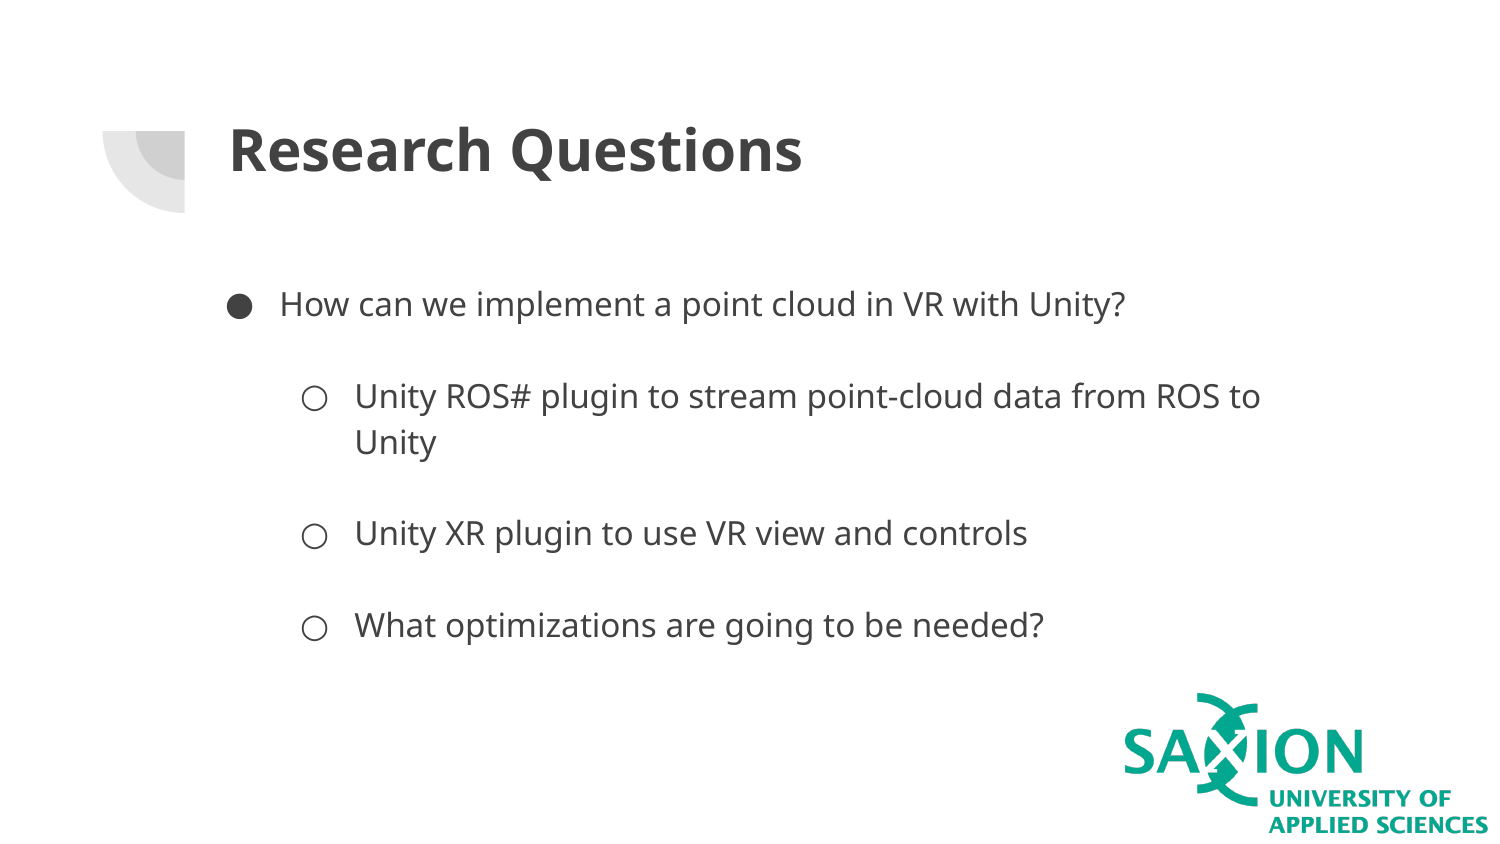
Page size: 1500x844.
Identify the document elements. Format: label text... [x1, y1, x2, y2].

list How can we implement a point cloud in VR with Unity? Unity ROS# plugin to stream point-cloud data from ROS to Unity Unity XR plugin to use VR view and controls What optimizations are going to be needed? [189, 262, 1343, 680]
title Research Questions [213, 98, 1368, 263]
picture [1123, 691, 1500, 844]
